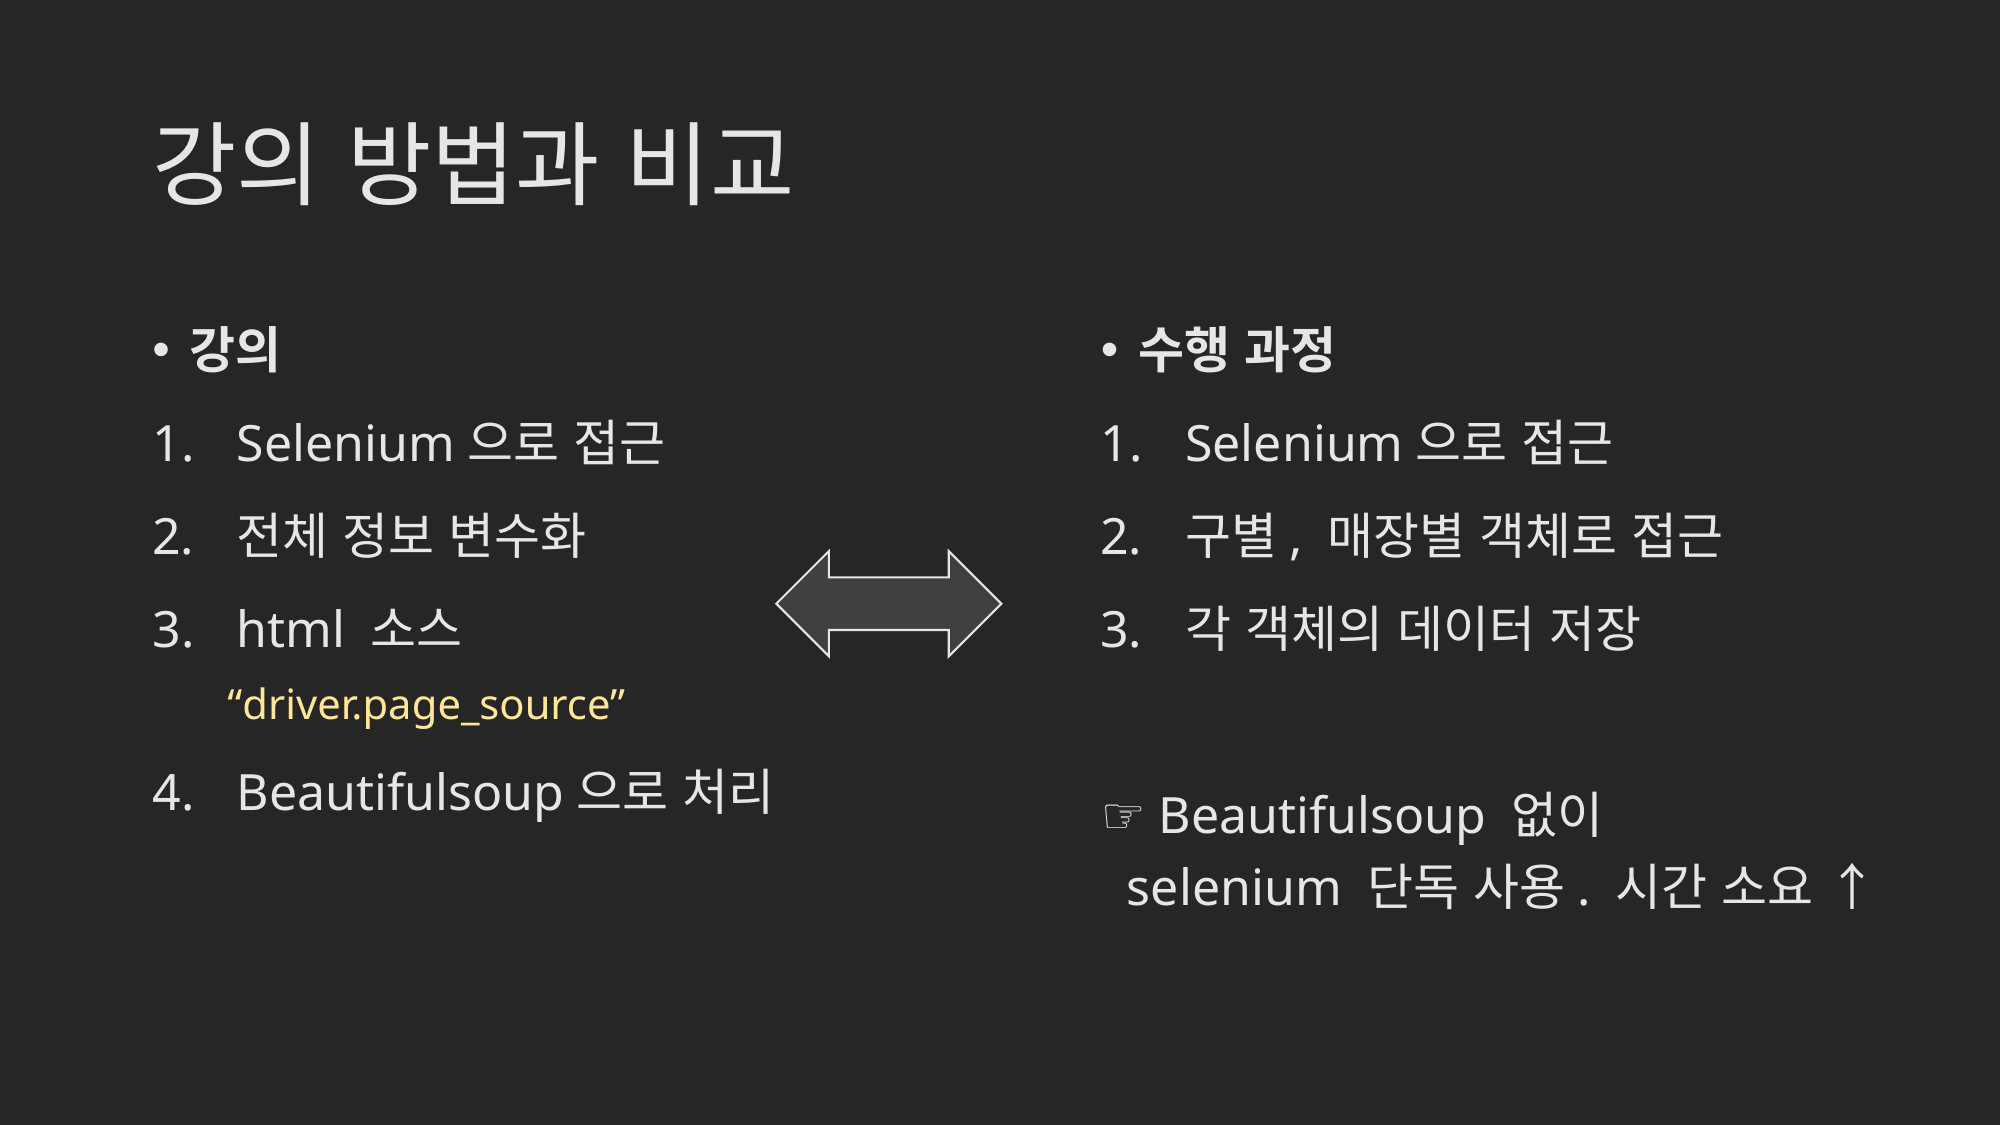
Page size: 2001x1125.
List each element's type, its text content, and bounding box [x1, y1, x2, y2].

text_box [774, 548, 1003, 659]
list 강의 Selenium으로 접근 전체 정보 변수화 html 소스 “driver.page_source” Beautifulsoup으로 처리 [137, 299, 903, 1014]
text_box 수행 과정 Selenium으로 접근 구별, 매장별 객체로 접근 각 객체의 데이터 저장 ☞ Beautifulsoup 없이 selenium 단독 사용. 시간 소요 ↑ [1085, 299, 1908, 1014]
title 강의 방법과 비교 [137, 59, 1863, 278]
